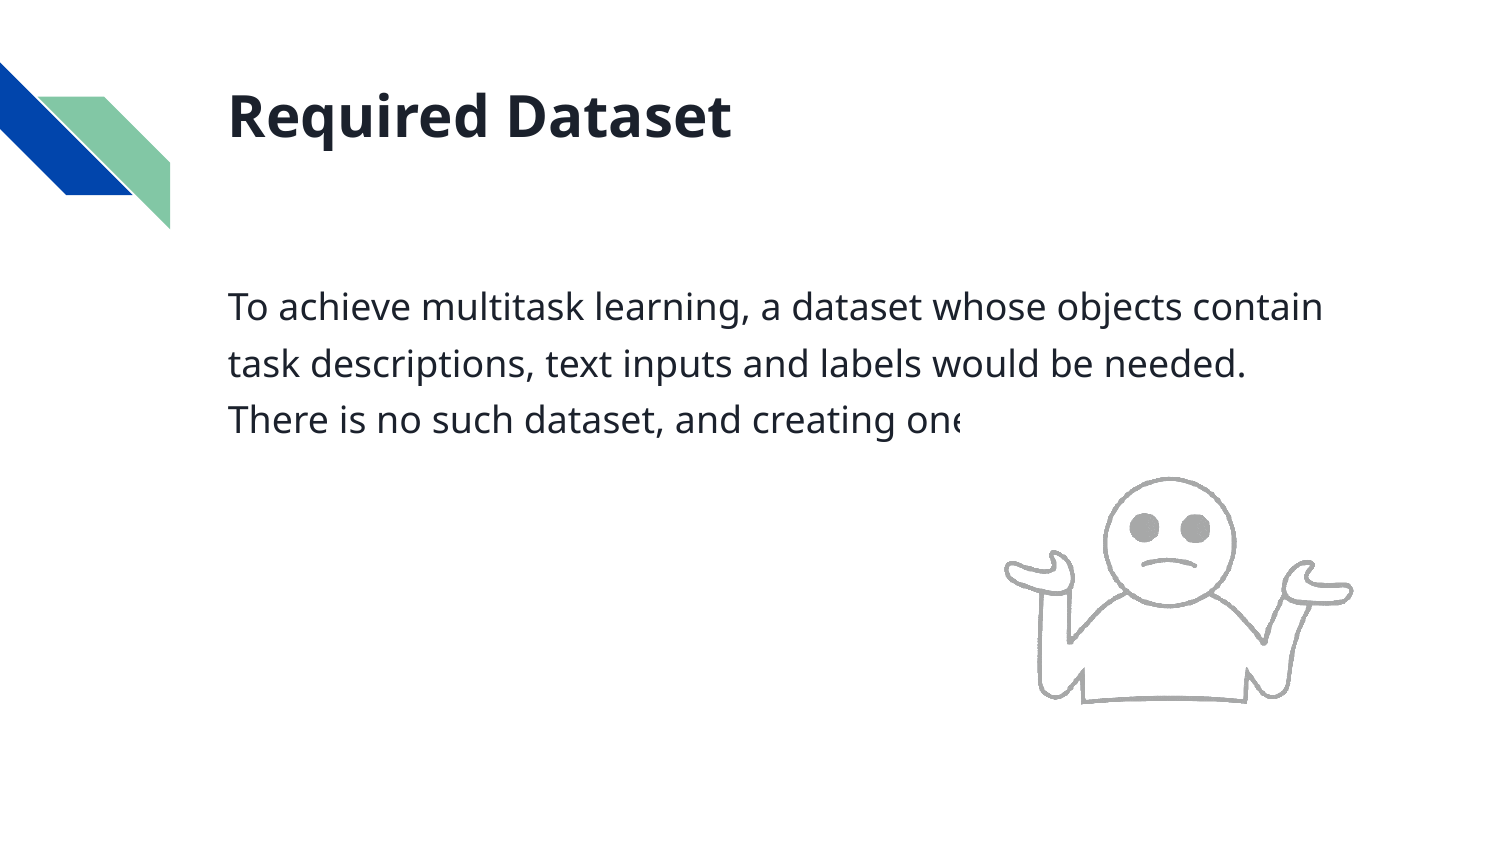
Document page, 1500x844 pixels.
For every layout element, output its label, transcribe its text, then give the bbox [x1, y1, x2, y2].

title Required Dataset [212, 64, 1368, 215]
picture [960, 389, 1368, 798]
list To achieve multitask learning, a dataset whose objects contain task descriptions, text inputs and labels would be needed. There is no such dataset, and creating one is an immense job. [212, 257, 1368, 735]
